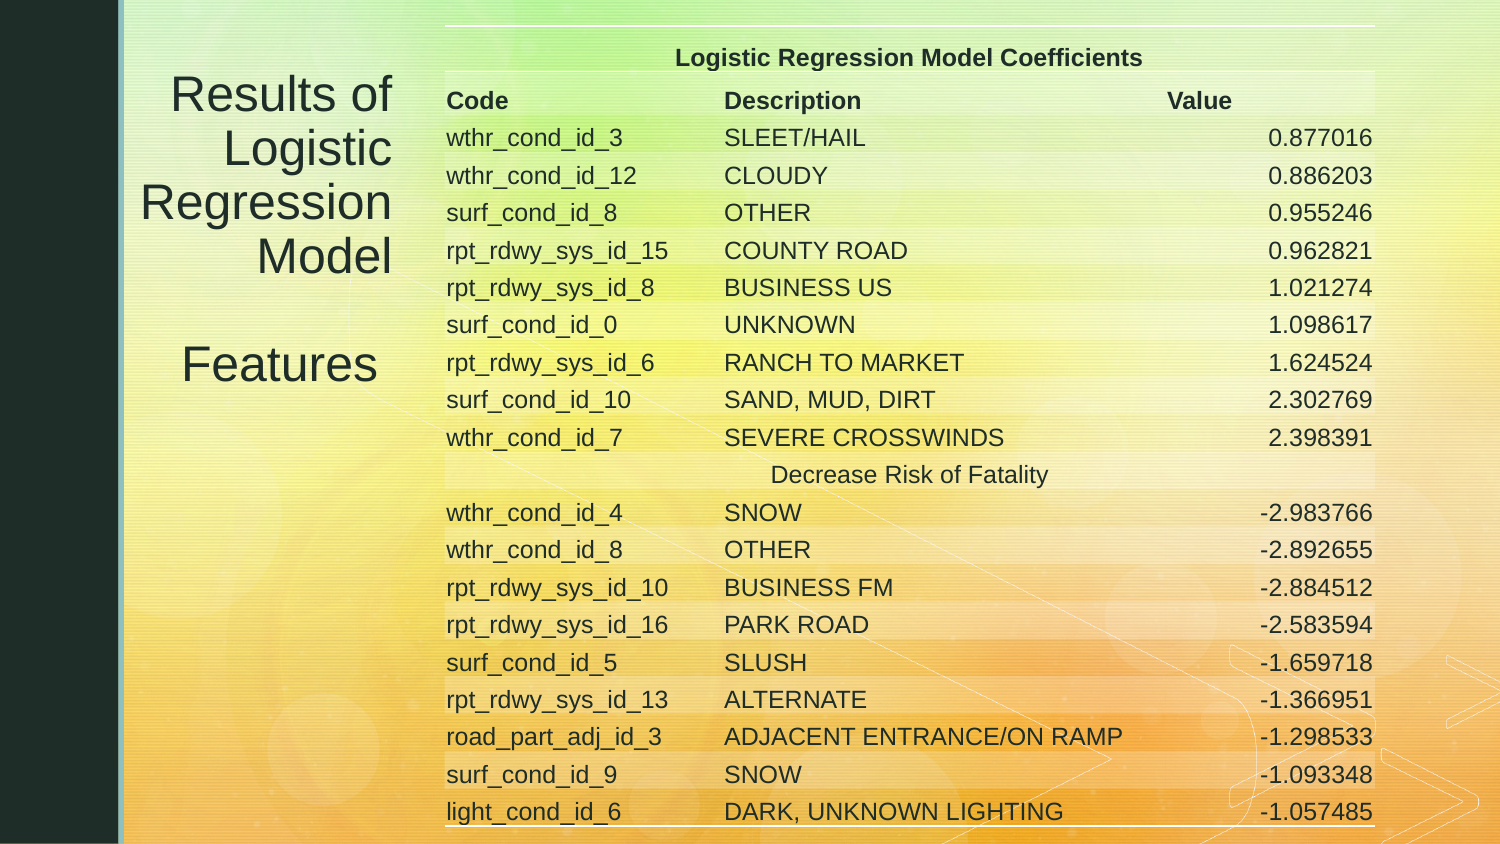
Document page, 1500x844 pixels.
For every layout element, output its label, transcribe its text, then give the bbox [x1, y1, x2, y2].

table_cell COUNTY ROAD [723, 227, 1165, 264]
table_cell Decrease Risk of Fatality [445, 452, 1375, 489]
table_cell rpt_rdwy_sys_id_15 [445, 227, 723, 264]
table_cell -1.298533 [1165, 714, 1375, 751]
table_cell ALTERNATE [723, 676, 1165, 714]
table_cell rpt_rdwy_sys_id_16 [445, 601, 723, 639]
table_cell wthr_cond_id_8 [445, 526, 723, 564]
table_cell PARK ROAD [723, 601, 1165, 639]
table_cell 1.021274 [1165, 264, 1375, 302]
table_cell surf_cond_id_8 [445, 190, 723, 227]
table_cell 0.877016 [1165, 115, 1375, 152]
table_cell SNOW [723, 489, 1165, 526]
table_cell rpt_rdwy_sys_id_8 [445, 264, 723, 302]
table_cell SAND, MUD, DIRT [723, 377, 1165, 414]
table_cell surf_cond_id_5 [445, 639, 723, 676]
table_cell 2.398391 [1165, 414, 1375, 452]
table_cell SNOW [723, 751, 1165, 789]
table_cell surf_cond_id_0 [445, 302, 723, 339]
table_cell 1.098617 [1165, 302, 1375, 339]
table_cell light_cond_id_6 [445, 789, 723, 825]
table_cell road_part_adj_id_3 [445, 714, 723, 751]
table_cell -2.583594 [1165, 601, 1375, 639]
table_cell -1.057485 [1165, 789, 1375, 825]
table_cell rpt_rdwy_sys_id_6 [445, 339, 723, 377]
table_cell wthr_cond_id_12 [445, 152, 723, 190]
table_cell OTHER [723, 190, 1165, 227]
table_cell Description [723, 72, 1165, 115]
table_cell BUSINESS FM [723, 564, 1165, 601]
table_cell -1.659718 [1165, 639, 1375, 676]
table_cell wthr_cond_id_3 [445, 115, 723, 152]
table_cell -1.093348 [1165, 751, 1375, 789]
table_cell 0.962821 [1165, 227, 1375, 264]
table_cell surf_cond_id_9 [445, 751, 723, 789]
table_cell Code [445, 72, 723, 115]
title Results of Logistic Regression Model Features [79, 61, 408, 459]
table_cell -2.983766 [1165, 489, 1375, 526]
table_cell SLEET/HAIL [723, 115, 1165, 152]
table_cell -2.884512 [1165, 564, 1375, 601]
table_cell Value [1165, 72, 1375, 115]
table_cell wthr_cond_id_7 [445, 414, 723, 452]
table_header Logistic Regression Model Coefficients [445, 27, 1375, 71]
table_cell SLUSH [723, 639, 1165, 676]
table_cell BUSINESS US [723, 264, 1165, 302]
table_cell wthr_cond_id_4 [445, 489, 723, 526]
table_cell ADJACENT ENTRANCE/ON RAMP [723, 714, 1165, 751]
table_cell 2.302769 [1165, 377, 1375, 414]
table_cell 1.624524 [1165, 339, 1375, 377]
table_cell -2.892655 [1165, 526, 1375, 564]
table_cell SEVERE CROSSWINDS [723, 414, 1165, 452]
table_cell OTHER [723, 526, 1165, 564]
table_cell 0.955246 [1165, 190, 1375, 227]
table_cell -1.366951 [1165, 676, 1375, 714]
table_cell rpt_rdwy_sys_id_13 [445, 676, 723, 714]
table_cell rpt_rdwy_sys_id_10 [445, 564, 723, 601]
table_cell RANCH TO MARKET [723, 339, 1165, 377]
table_cell 0.886203 [1165, 152, 1375, 190]
table_cell surf_cond_id_10 [445, 377, 723, 414]
picture [124, 0, 1500, 844]
table_cell UNKNOWN [723, 302, 1165, 339]
table_cell CLOUDY [723, 152, 1165, 190]
table_cell DARK, UNKNOWN LIGHTING [723, 789, 1165, 825]
